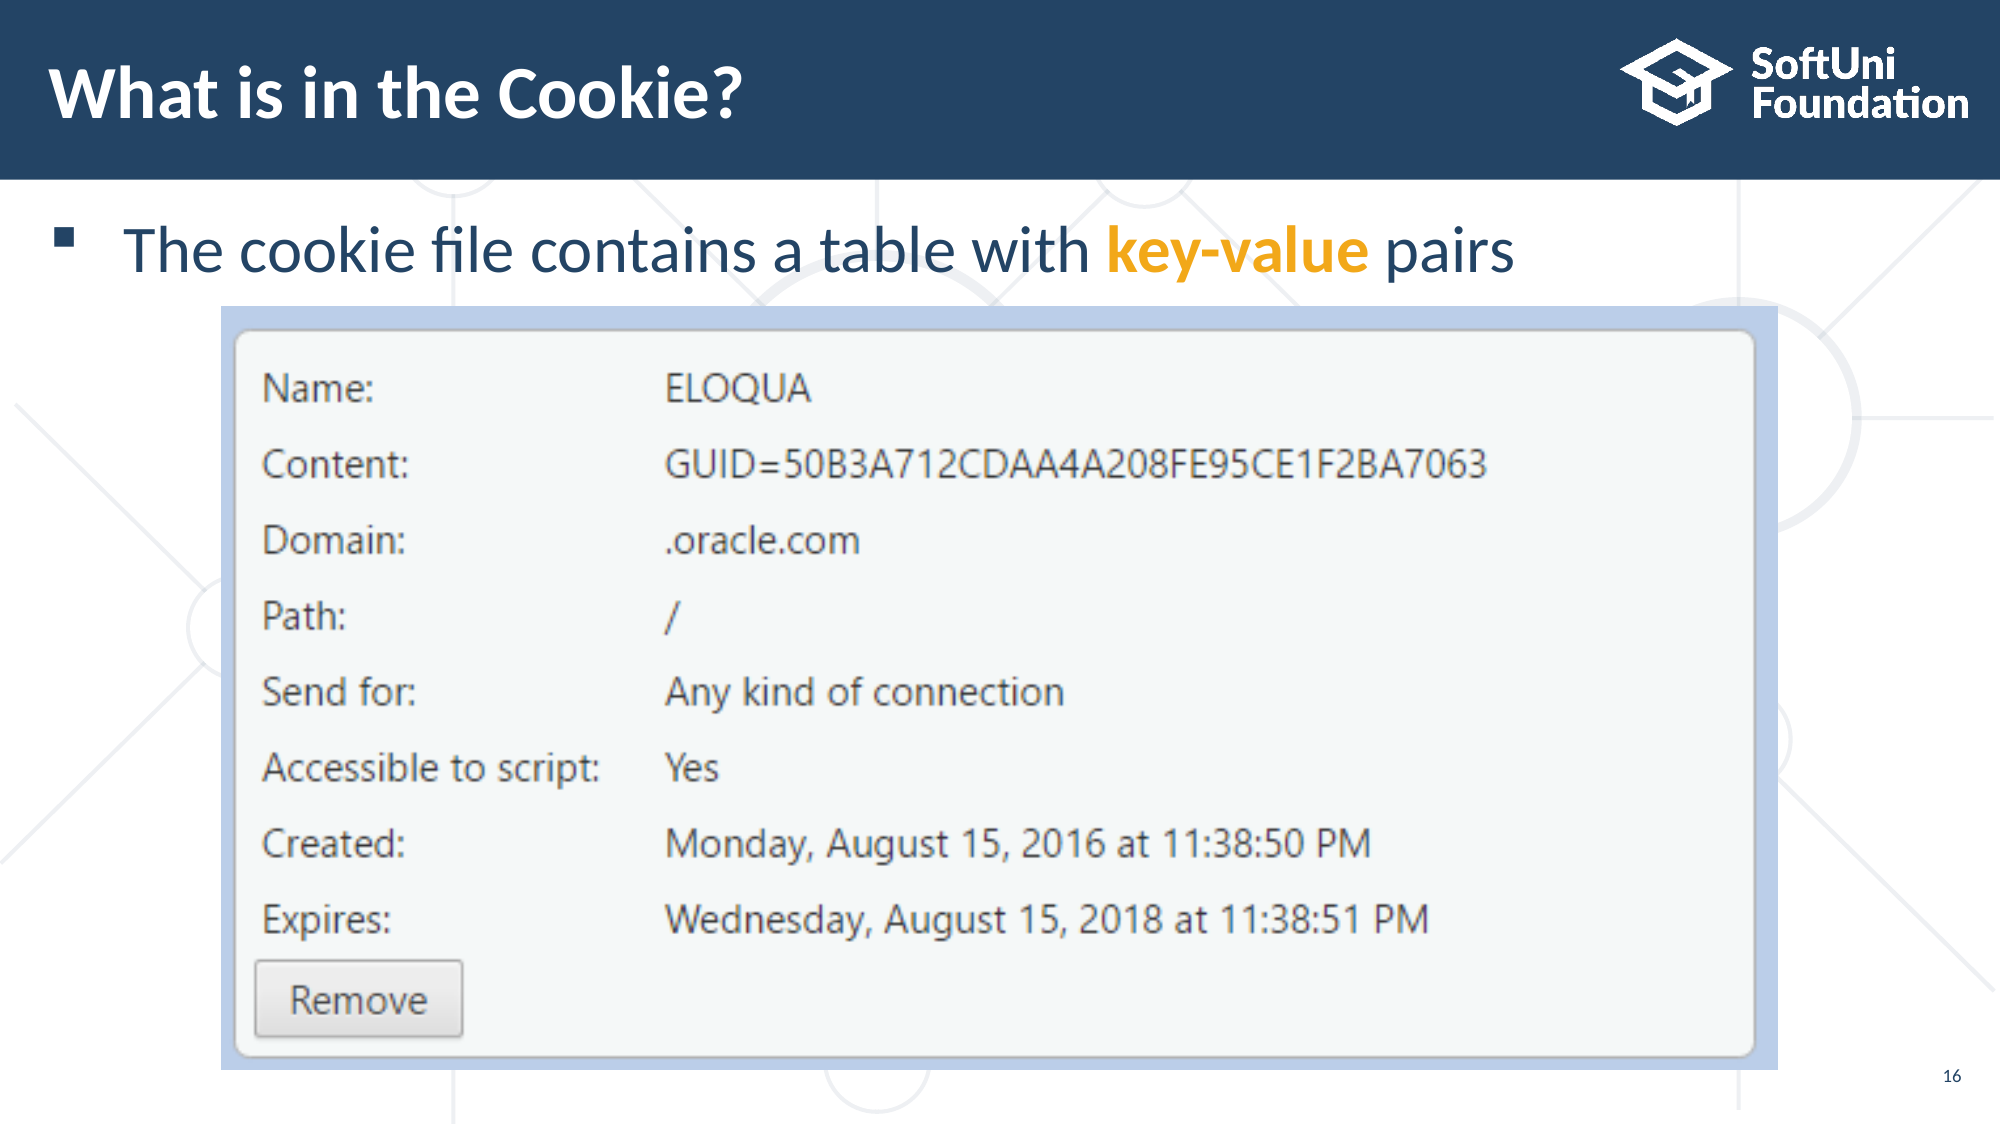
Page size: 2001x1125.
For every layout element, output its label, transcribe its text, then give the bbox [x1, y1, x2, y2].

text_box What is in the Cookie? [31, 16, 1591, 162]
text_box The cookie file contains a table with key-value pairs [31, 196, 1970, 1050]
picture [221, 306, 1778, 1070]
text_box 5 [1897, 1049, 1968, 1100]
picture [1619, 38, 1968, 126]
